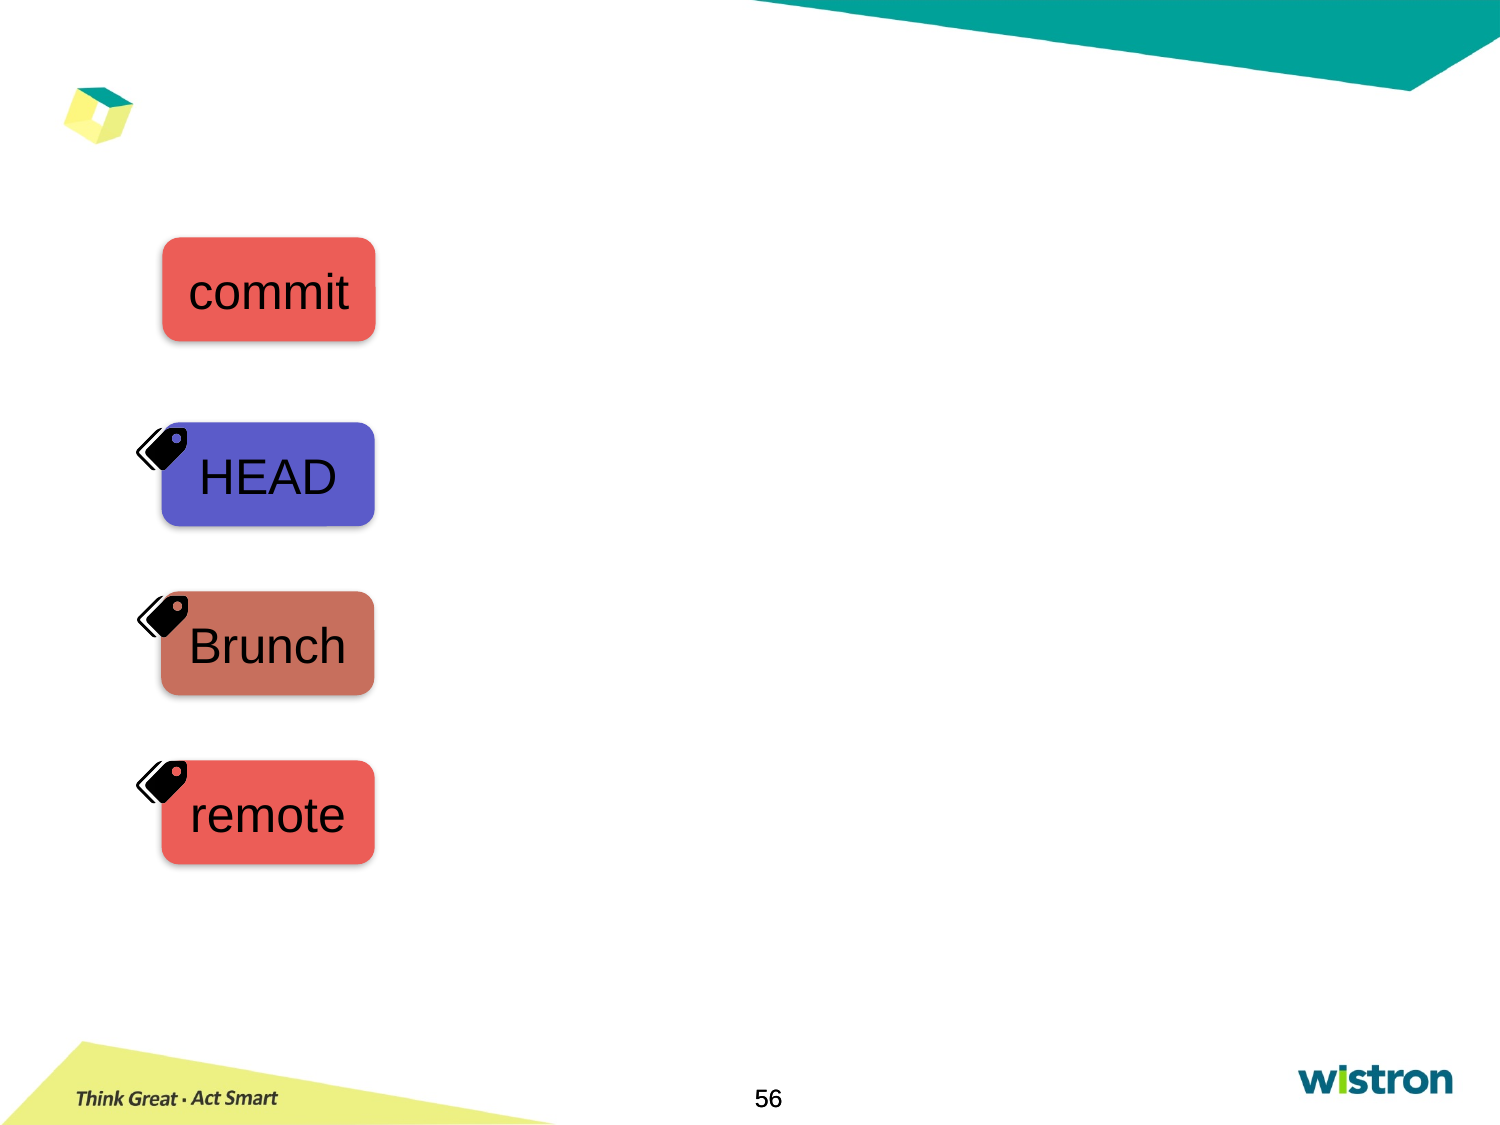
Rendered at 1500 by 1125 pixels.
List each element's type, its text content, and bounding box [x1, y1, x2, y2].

text_box 56 [724, 1074, 813, 1125]
text_box Brunch [161, 591, 375, 696]
text_box commit [162, 237, 376, 342]
text_box HEAD [161, 422, 375, 527]
text_box remote [161, 760, 375, 865]
picture [0, 0, 1500, 1125]
